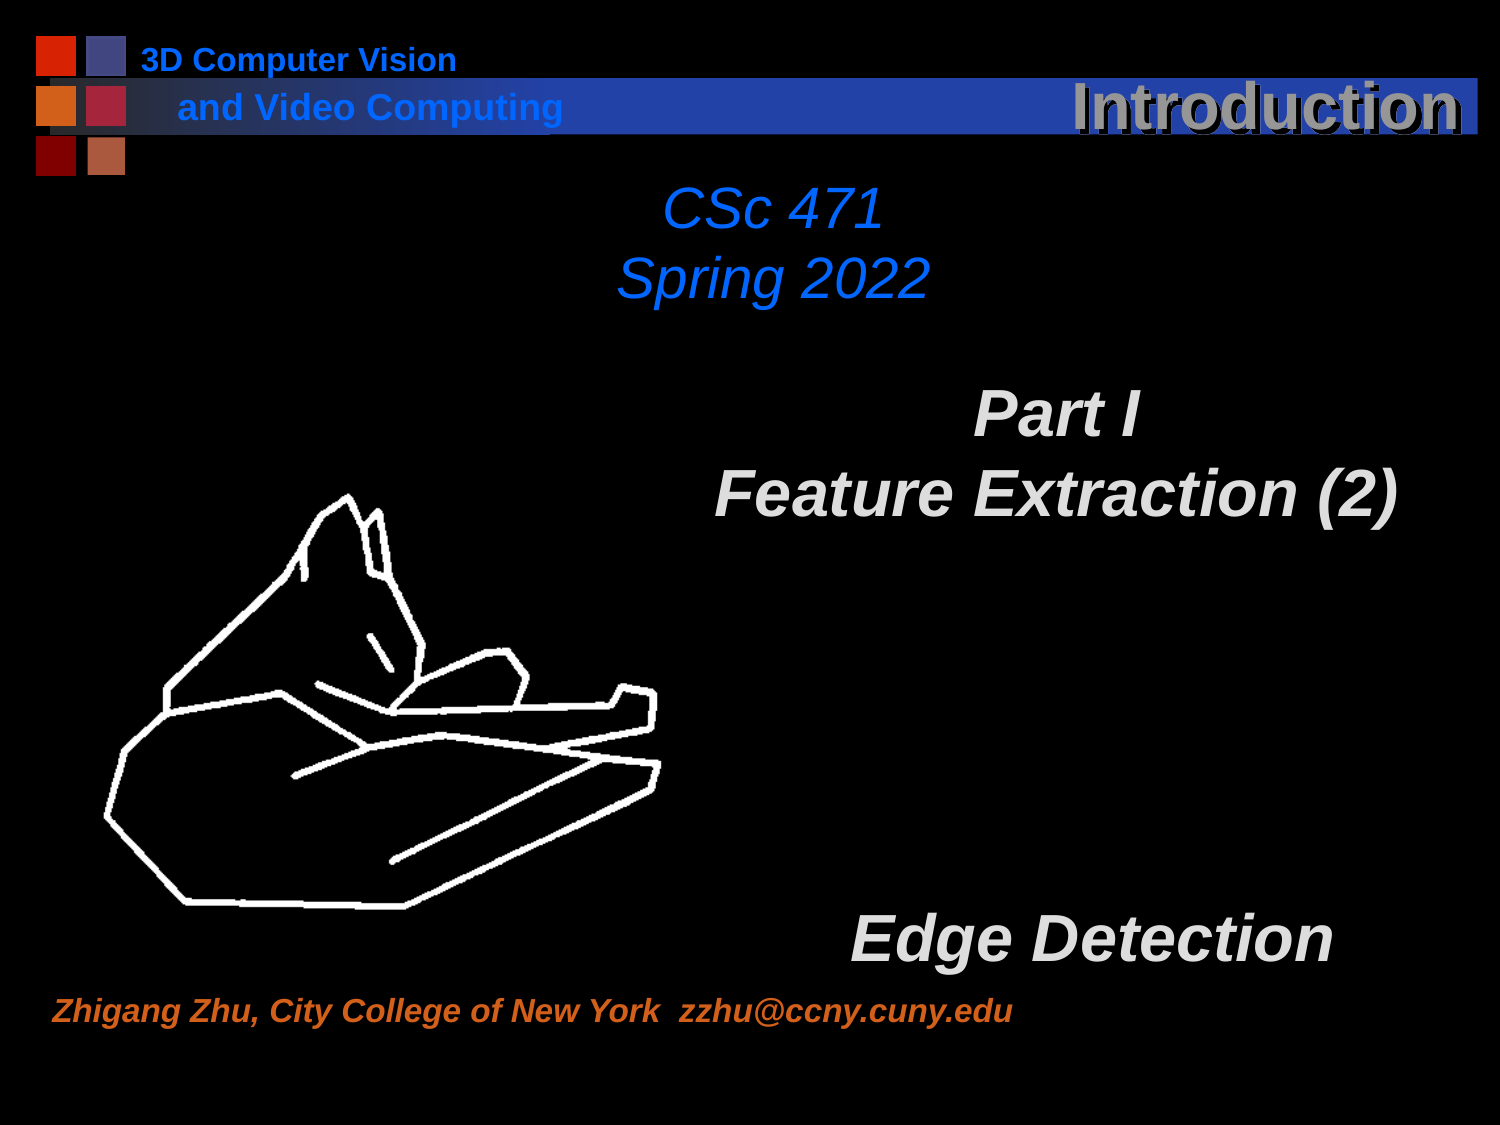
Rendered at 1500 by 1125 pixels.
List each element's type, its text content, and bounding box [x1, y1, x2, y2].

text_box Part I Feature Extraction (2) [699, 362, 1415, 538]
text_box Edge Detection [835, 887, 1351, 982]
text_box Zhigang Zhu, City College of New York zzhu@ccny.cuny.edu [37, 982, 1500, 1037]
title Introduction [1032, 61, 1500, 151]
text_box CSc 471 Spring 2022 [601, 162, 947, 318]
picture [74, 474, 702, 924]
